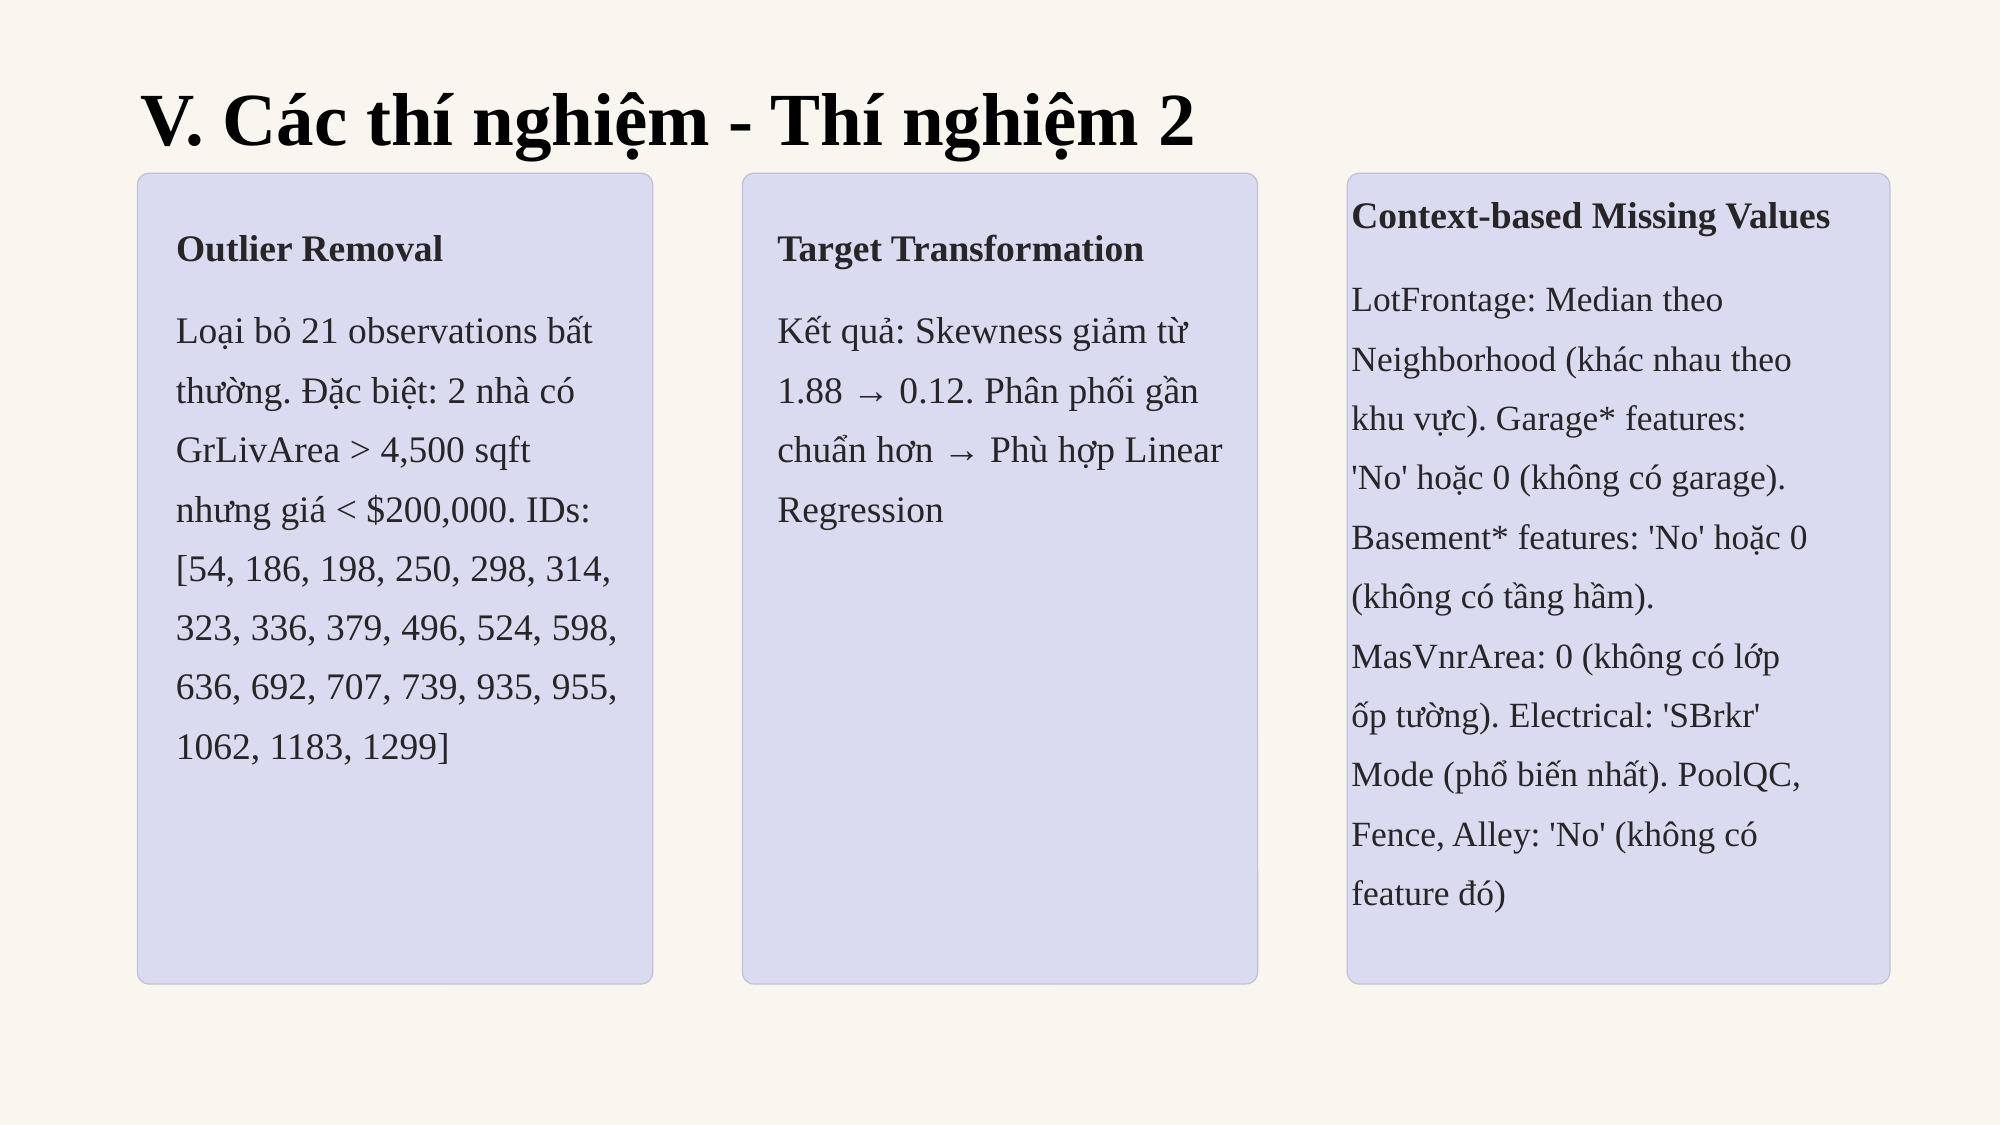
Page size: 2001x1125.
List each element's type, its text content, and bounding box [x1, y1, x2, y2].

text_box [1347, 173, 1890, 985]
text_box Loại bỏ 21 observations bất thường. Đặc biệt: 2 nhà có GrLivArea > 4,500 sqft nhưng giá < $200,000. IDs: [54, 186, 198, 250, 298, 314, 323, 336, 379, 496, 524, 598, 636, 692, 707, 739, 935, 955, 1062, 1183, 1299] [175, 292, 634, 709]
text_box Context-based Missing Values [1351, 179, 1852, 296]
text_box Outlier Removal [175, 211, 525, 270]
text_box [742, 173, 1258, 985]
text_box [137, 173, 653, 985]
text_box Target Transformation [777, 211, 1183, 292]
title V. Các thí nghiệm - Thí nghiệm 2 [125, 73, 1851, 169]
text_box LotFrontage: Median theo Neighborhood (khác nhau theo khu vực). Garage* features: 'No' hoặc 0 (không có garage). Basement* features: 'No' hoặc 0 (không có tầng hầm). MasVnrArea: 0 (không có lớp ốp tường). Electrical: 'SBrkr' Mode (phổ biến nhất). PoolQC, Fence, Alley: 'No' (không có feature đó) [1351, 259, 1810, 855]
text_box Kết quả: Skewness giảm từ 1.88 → 0.12. Phân phối gần chuẩn hơn → Phù hợp Linear Regression [777, 292, 1245, 563]
